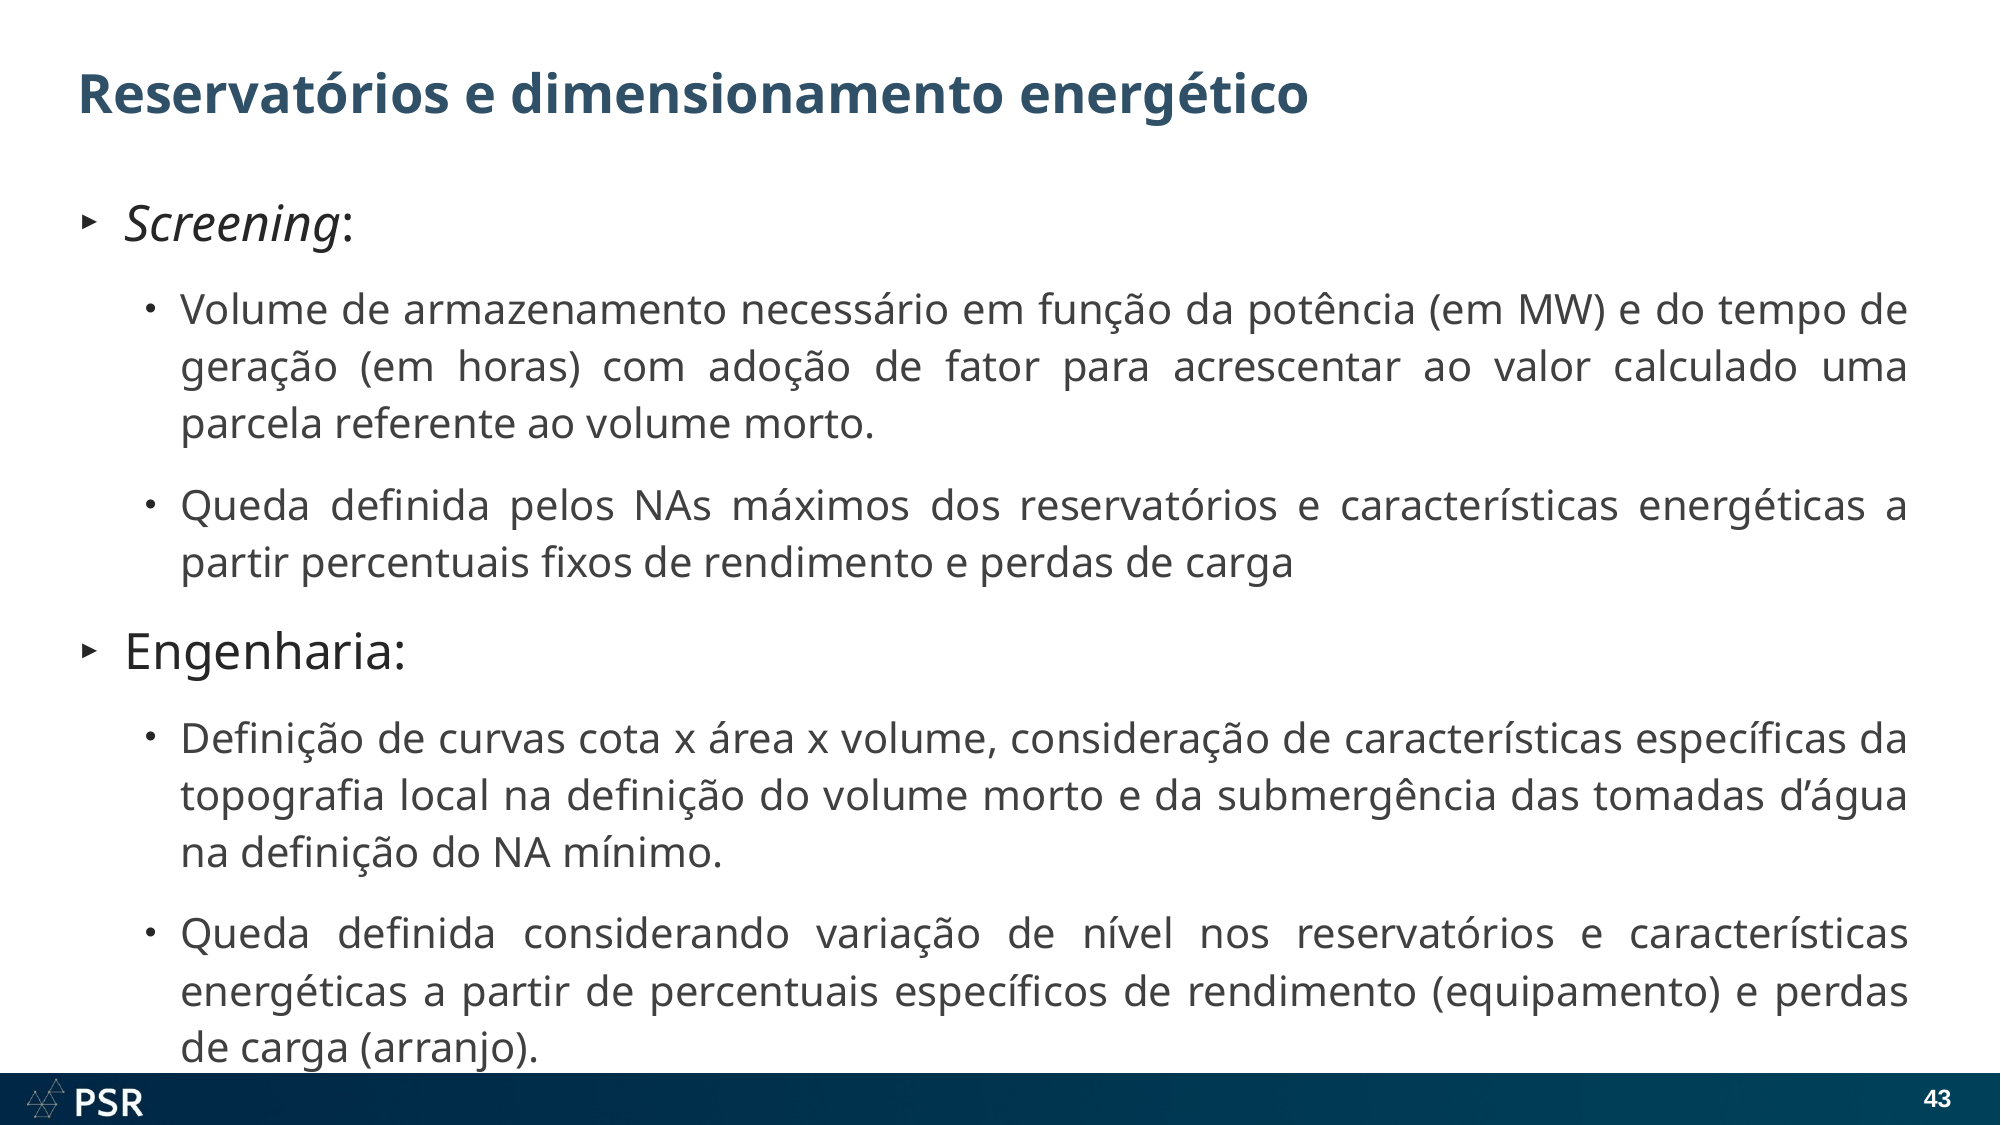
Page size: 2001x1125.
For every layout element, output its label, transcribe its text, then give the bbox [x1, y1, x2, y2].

list Screening: Volume de armazenamento necessário em função da potência (em MW) e do tempo de geração (em horas) com adoção de fator para acrescentar ao valor calculado uma parcela referente ao volume morto. Queda definida pelos NAs máximos dos reservatórios e características energéticas a partir percentuais fixos de rendimento e perdas de carga Engenharia: Definição de curvas cota x área x volume, consideração de características específicas da topografia local na definição do volume morto e da submergência das tomadas d’água na definição do NA mínimo. Queda definida considerando variação de nível nos reservatórios e características energéticas a partir de percentuais específicos de rendimento (equipamento) e perdas de carga (arranjo). [62, 175, 1926, 1051]
picture [0, 1073, 916, 1125]
slide_number 43 [1879, 1074, 1997, 1122]
title Reservatórios e dimensionamento energético [62, 45, 1926, 138]
